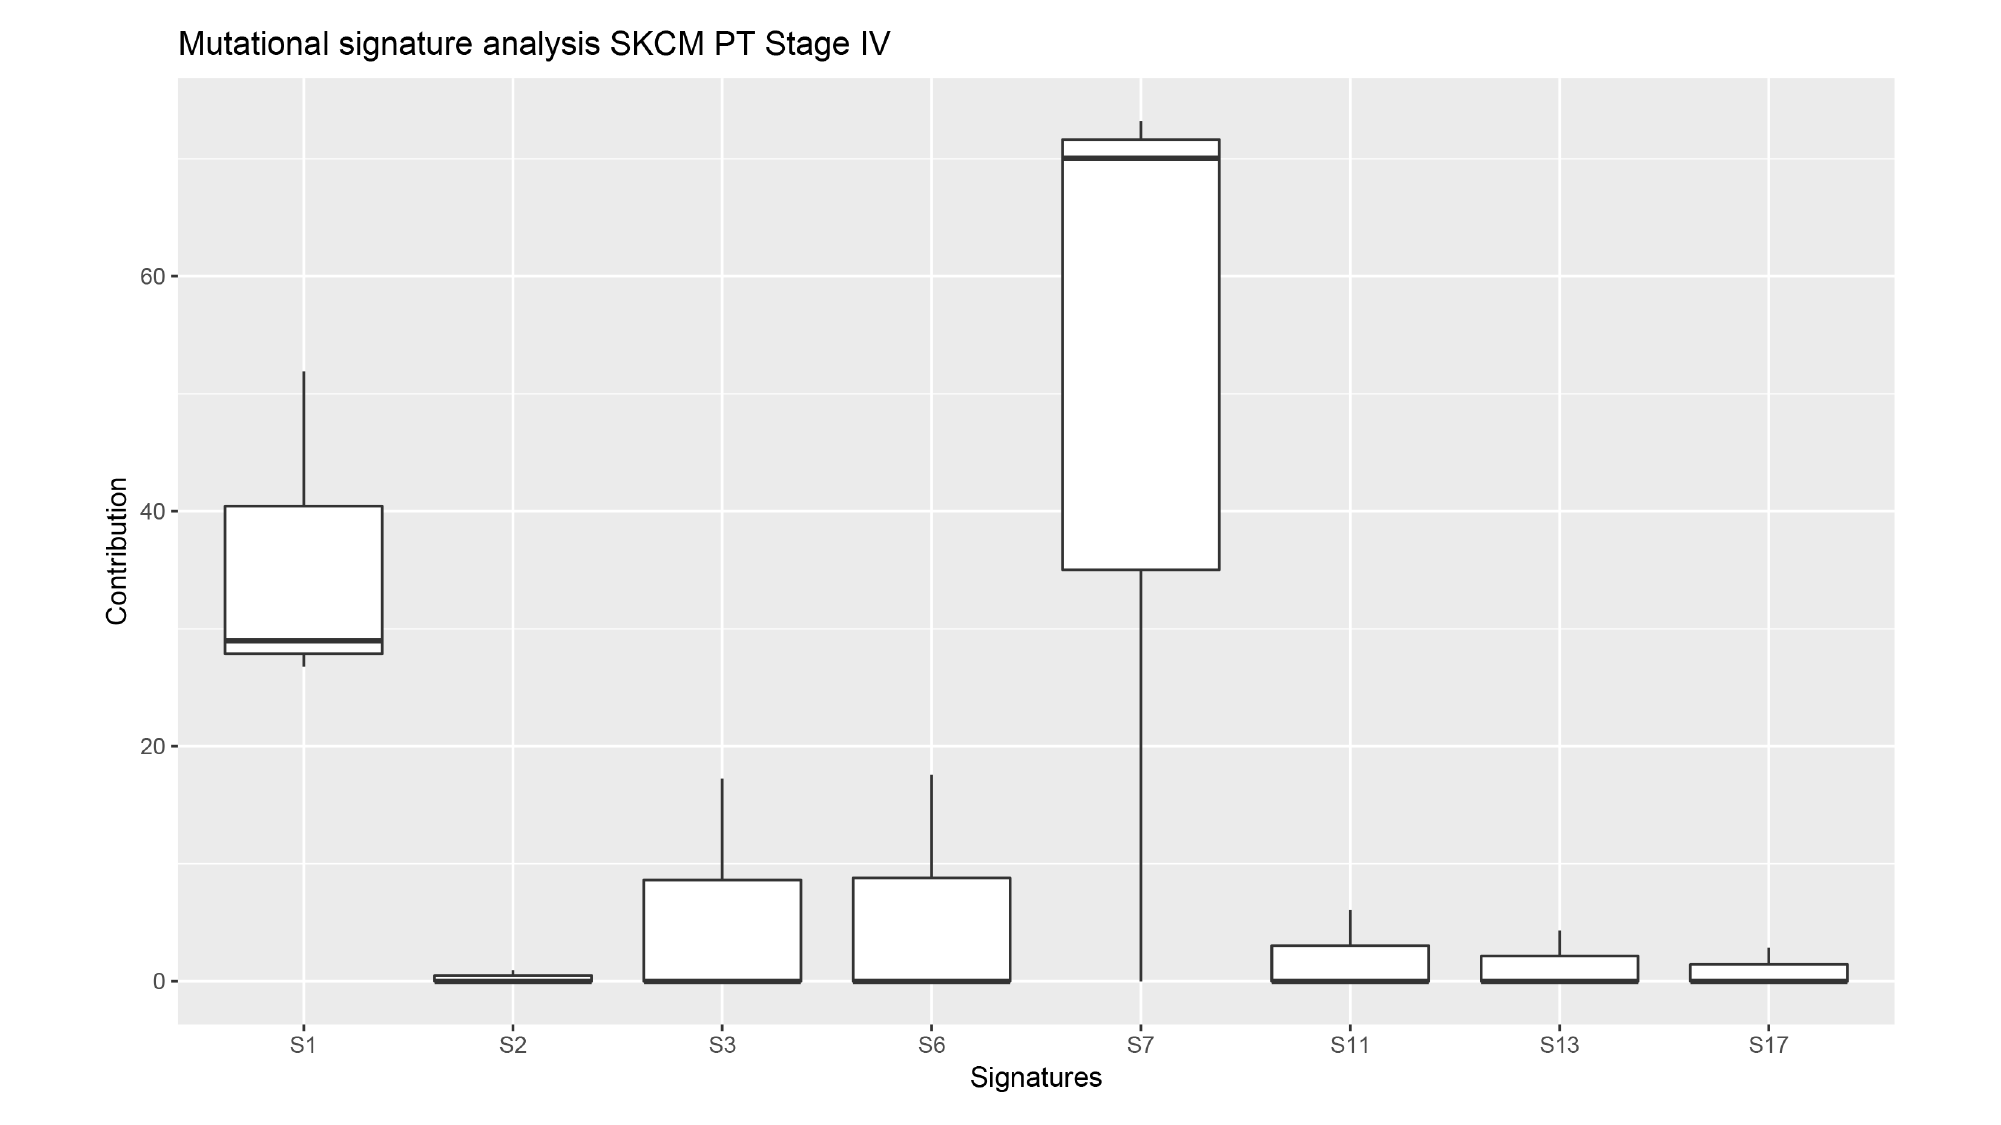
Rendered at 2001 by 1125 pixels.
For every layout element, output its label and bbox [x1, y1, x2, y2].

picture [92, 17, 1908, 1107]
